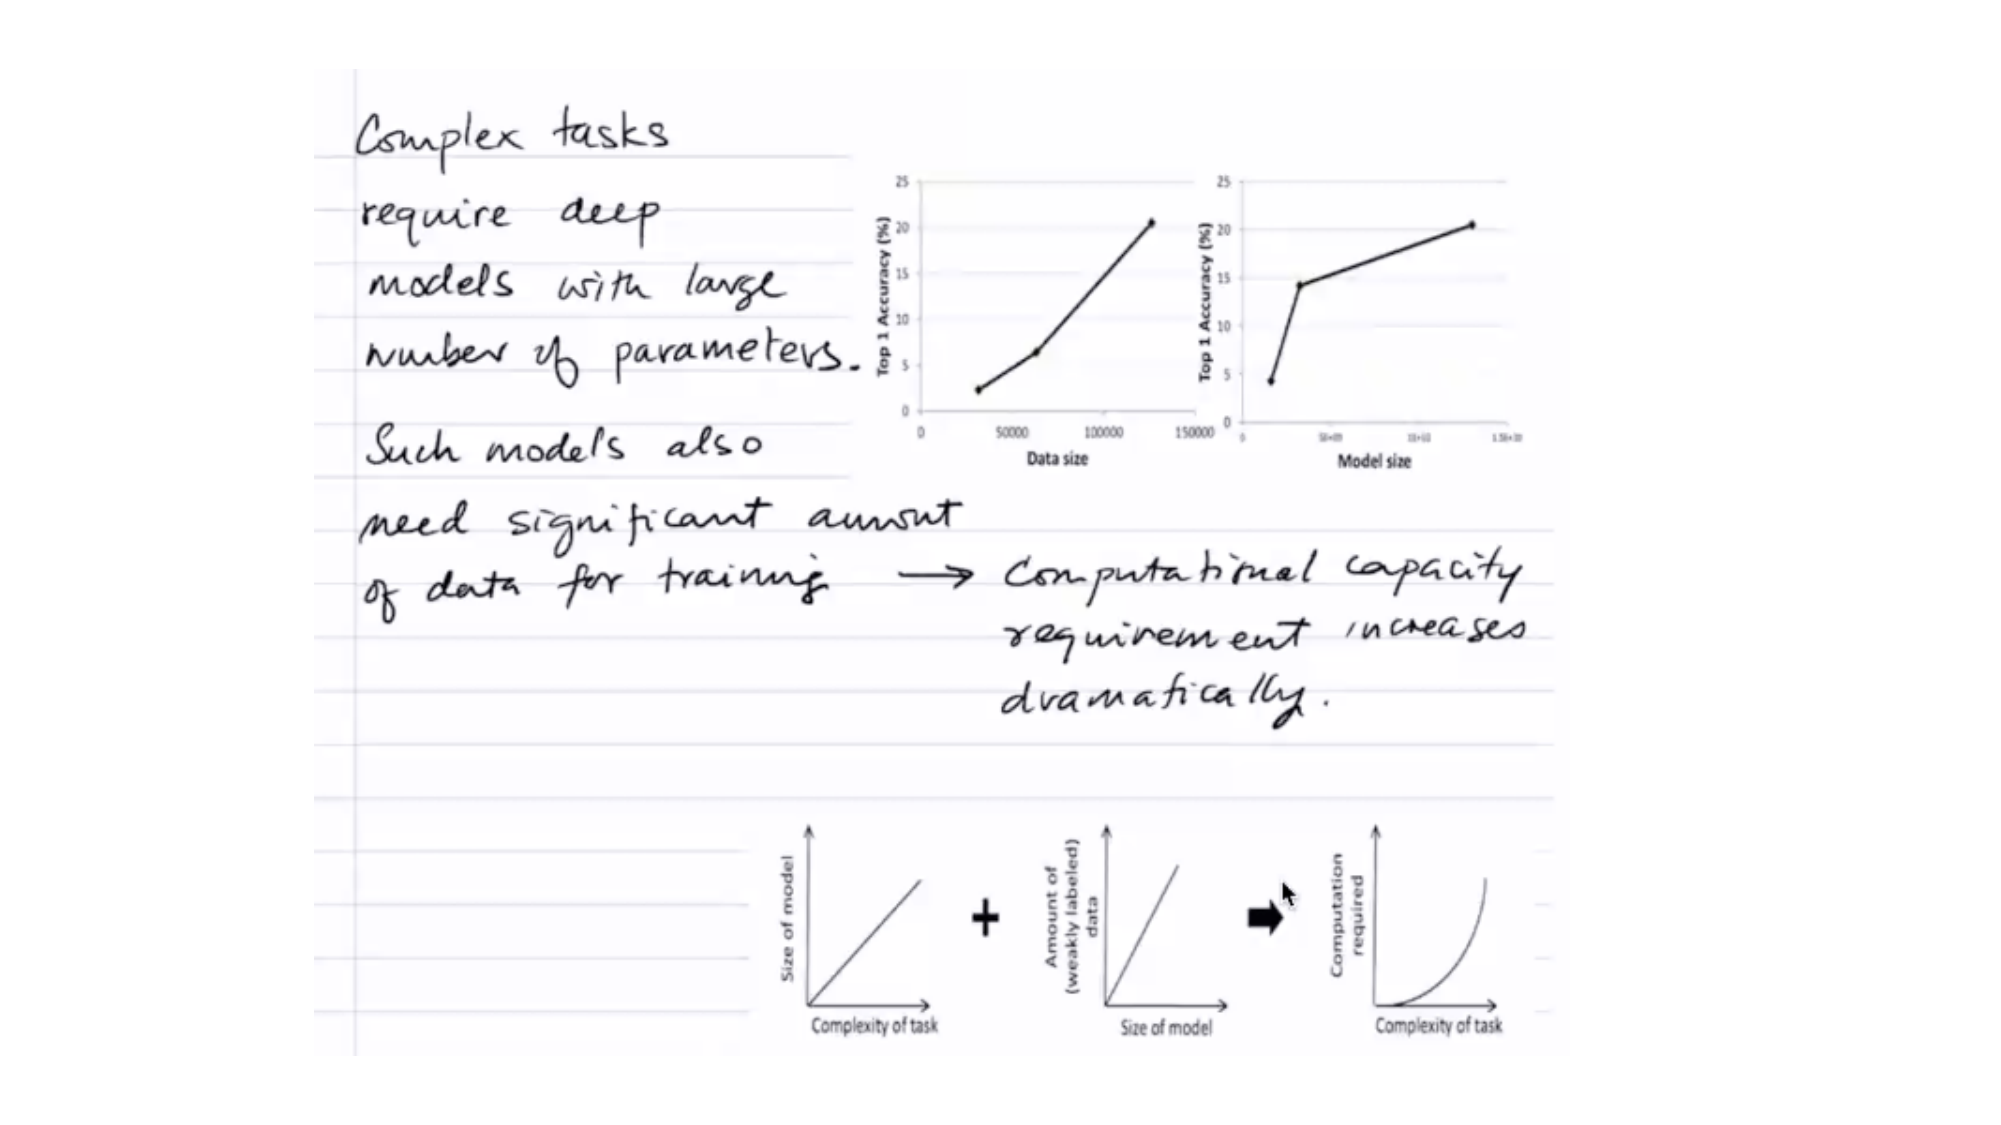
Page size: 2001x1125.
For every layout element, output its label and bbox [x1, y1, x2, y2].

picture [314, 69, 1570, 1056]
